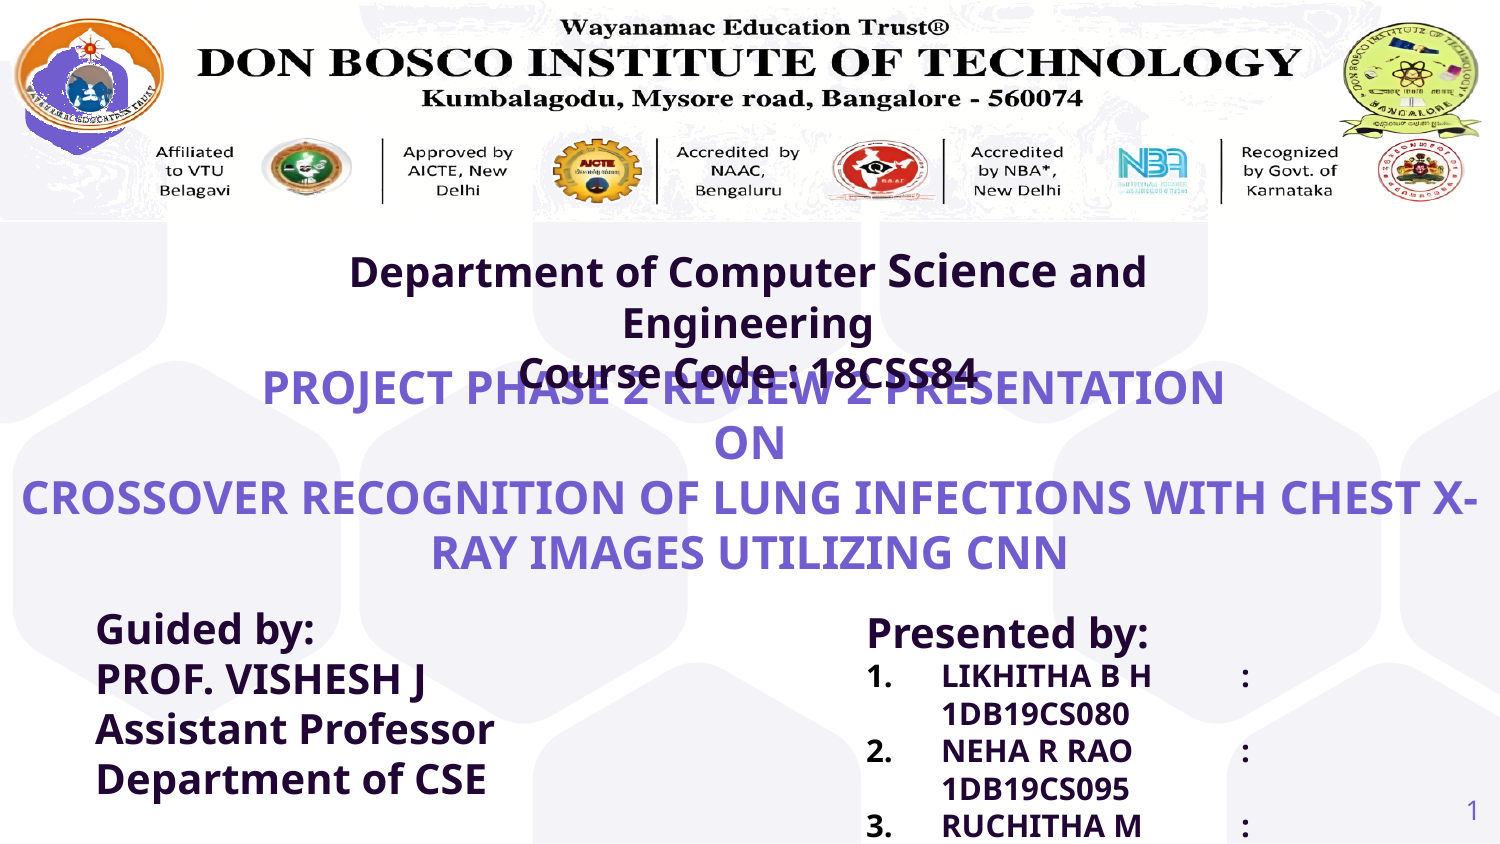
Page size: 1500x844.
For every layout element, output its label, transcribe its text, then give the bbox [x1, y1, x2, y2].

text_box Presented by: LIKHITHA B H : 1DB19CS080 NEHA R RAO : 1DB19CS095 RUCHITHA M : 1DB19CS165 LATHARANI : 1DB20CS405 [851, 599, 1420, 844]
text_box Guided by: PROF. VISHESH J Assistant Professor Department of CSE [80, 595, 567, 810]
picture [0, 0, 1500, 222]
text_box Department of Computer Science and Engineering Course Code : 18CSS84 [256, 234, 1241, 404]
text_box PROJECT PHASE 2 REVIEW 2 PRESENTATION ON CROSSOVER RECOGNITION OF LUNG INFECTIONS WITH CHEST X-RAY IMAGES UTILIZING CNN [0, 350, 1500, 586]
slide_number 1 [1420, 779, 1482, 844]
